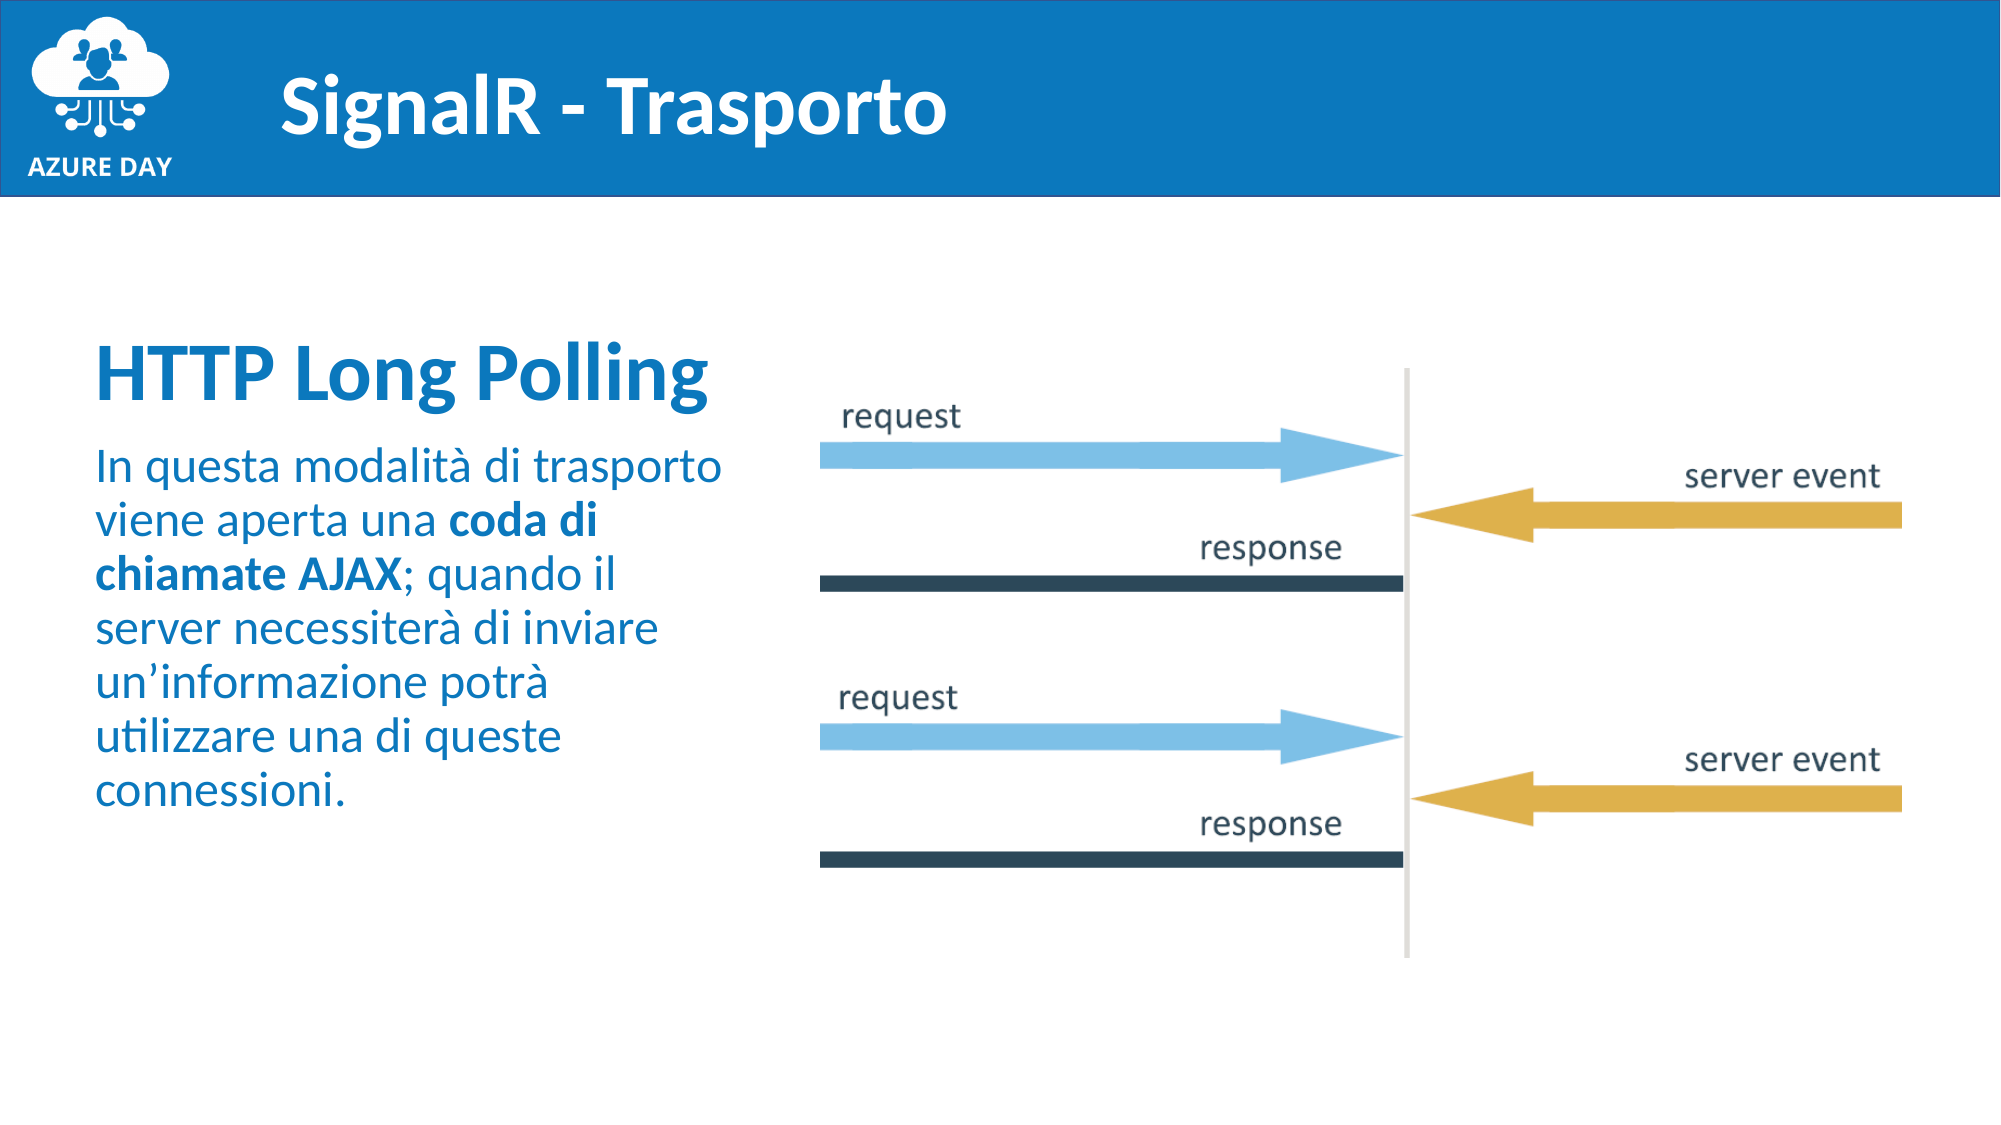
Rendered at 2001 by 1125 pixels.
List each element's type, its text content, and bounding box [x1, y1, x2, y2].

picture [820, 368, 1902, 958]
list HTTP Long Polling In questa modalità di trasporto viene aperta una coda di chiamate AJAX; quando il server necessiterà di inviare un’informazione potrà utilizzare una di queste connessioni. [80, 320, 752, 958]
title SignalR - Trasporto [265, 51, 1933, 161]
picture [0, 0, 200, 197]
